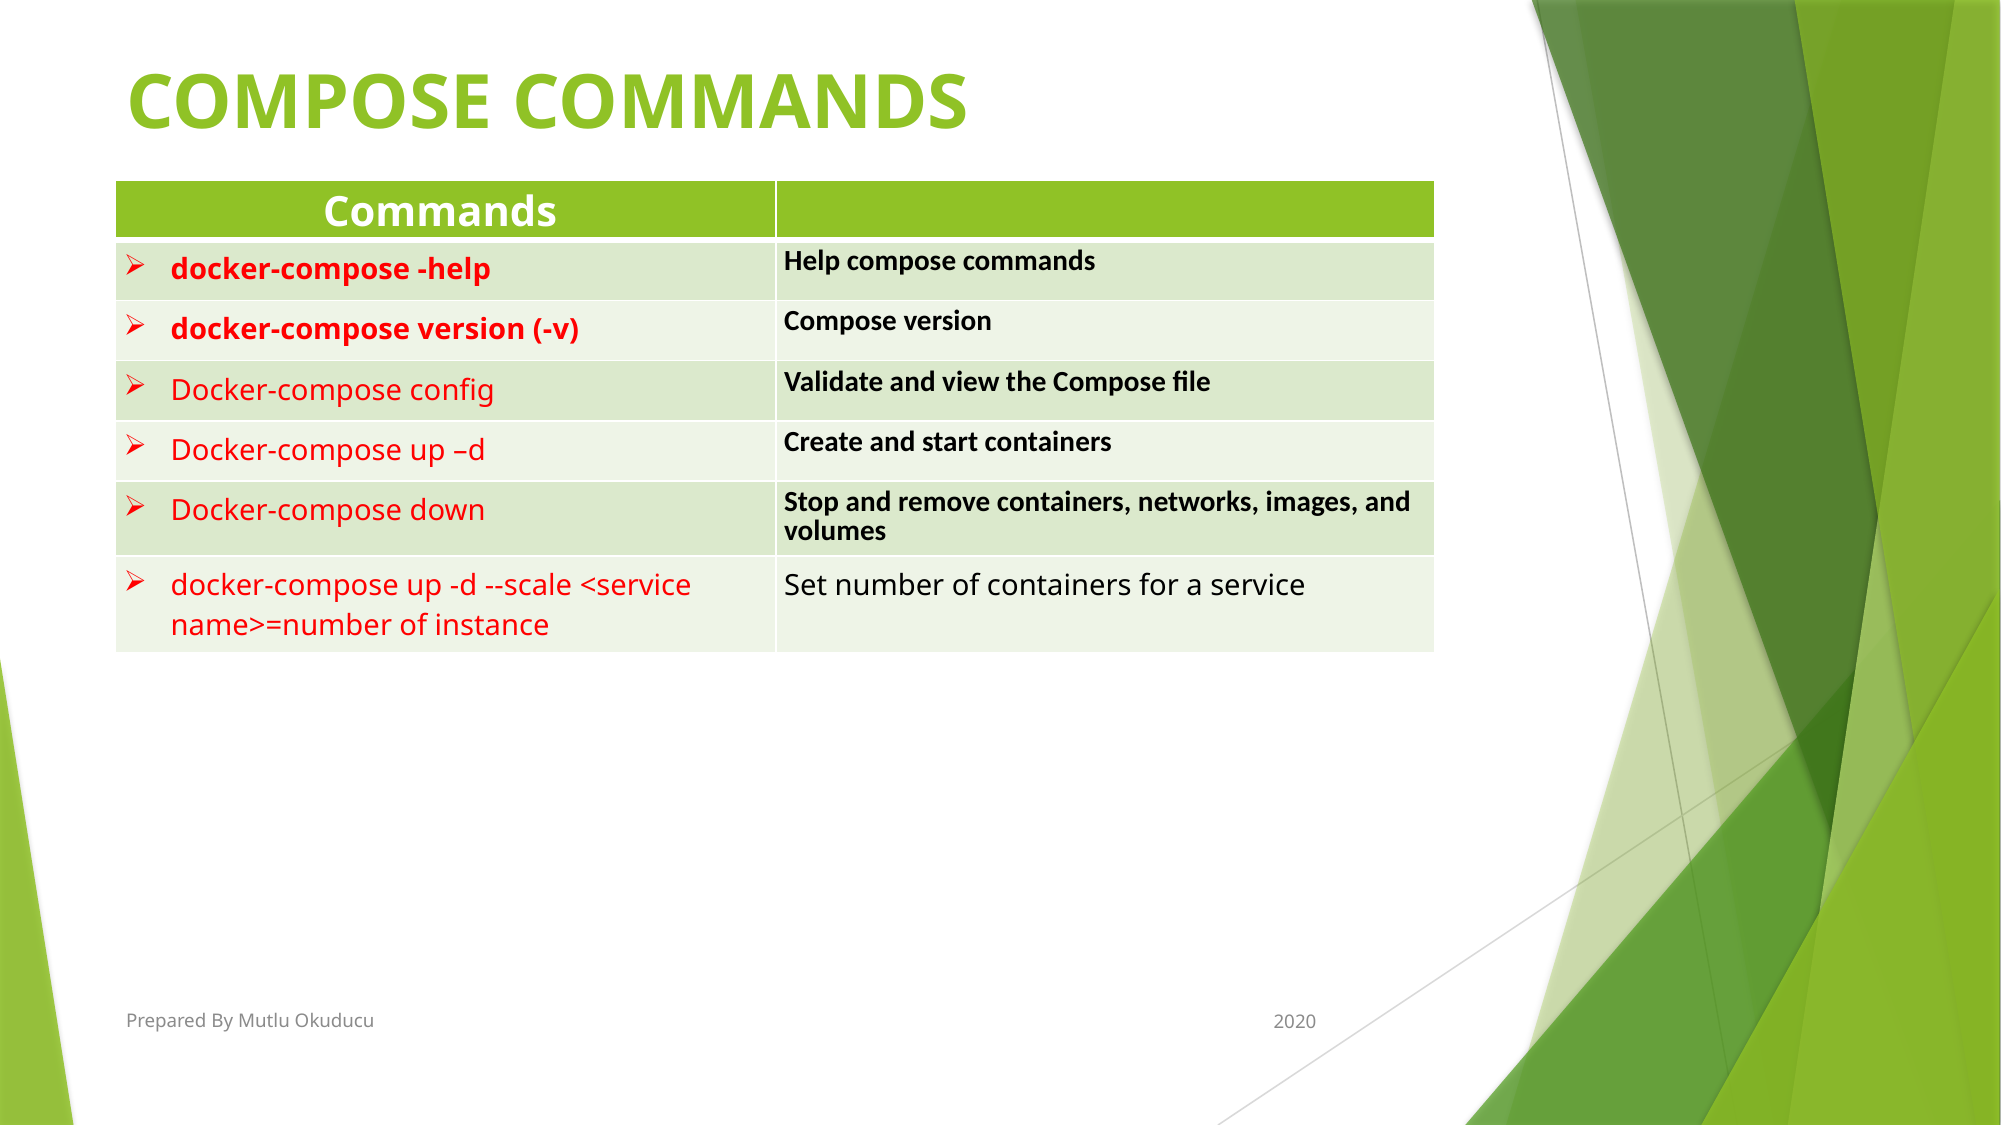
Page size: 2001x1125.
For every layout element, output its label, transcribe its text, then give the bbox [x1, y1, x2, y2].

table_cell Create and start containers [777, 422, 1434, 480]
table_cell Validate and view the Compose file [777, 361, 1434, 420]
table_cell docker-compose version (-v) [116, 301, 775, 360]
table_cell Stop and remove containers, networks, images, and volumes [777, 482, 1434, 555]
table_cell docker-compose -help [116, 243, 775, 300]
table_header [777, 181, 1434, 237]
table_header Commands [116, 181, 775, 237]
table_cell Compose version [777, 301, 1434, 360]
table_cell Docker-compose config [116, 361, 775, 420]
footer Prepared By Mutlu Okuducu [111, 991, 1145, 1051]
text_box [774, 524, 1225, 586]
table_cell Docker-compose down [116, 482, 775, 555]
table_cell docker-compose up -d --scale <service name>=number of instance [116, 557, 775, 652]
table_cell Set number of containers for a service [777, 557, 1434, 652]
title compose commands [111, 45, 1522, 167]
table_cell Docker-compose up –d [116, 422, 775, 480]
slide_number 2020 [1181, 991, 1332, 1051]
table_cell Help compose commands [777, 243, 1434, 300]
